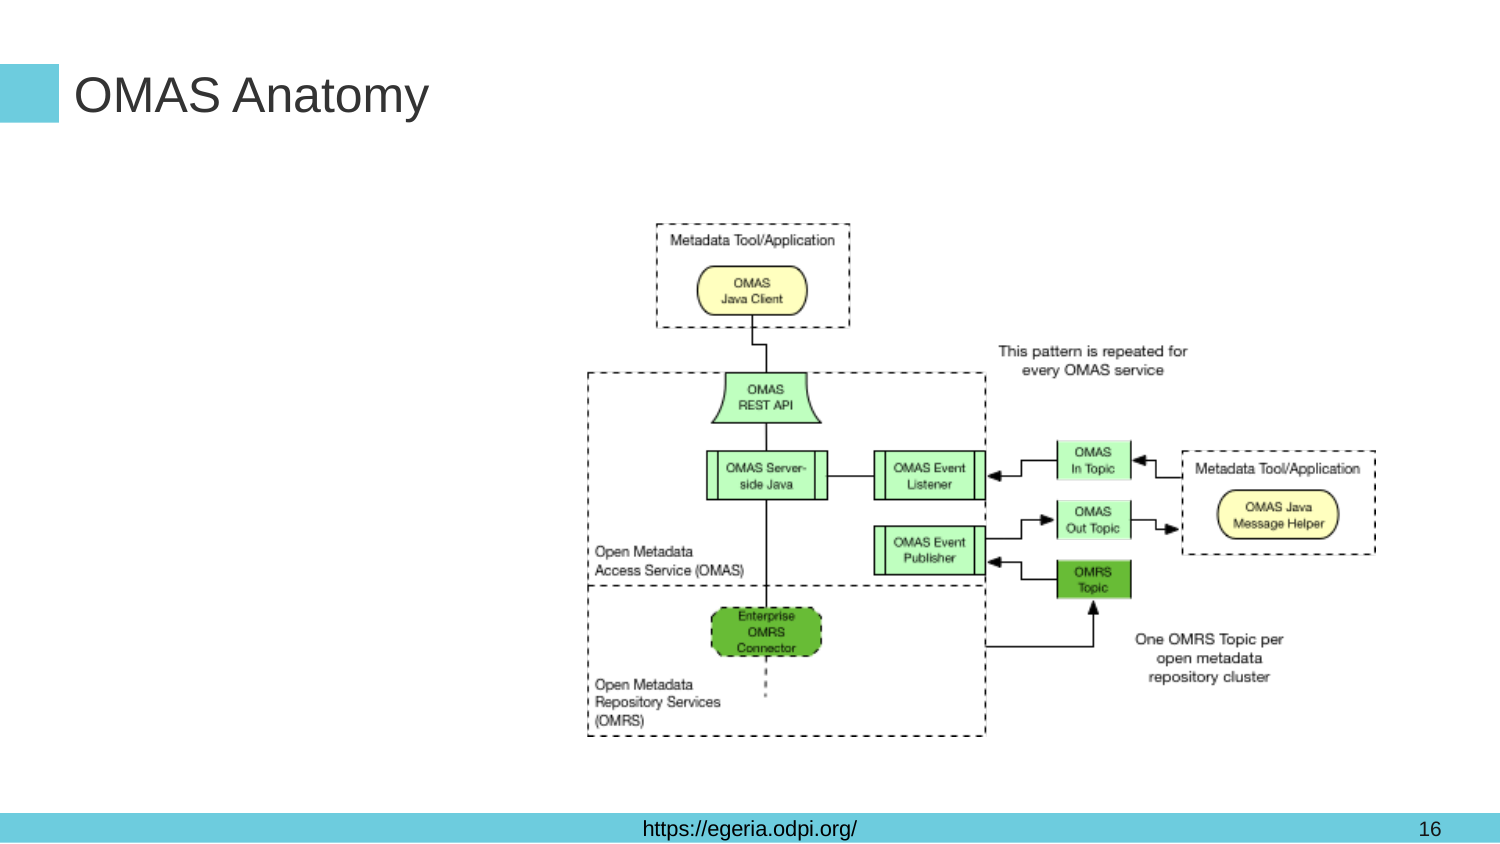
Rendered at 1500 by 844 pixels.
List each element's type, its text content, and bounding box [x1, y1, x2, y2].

slide_number 16 [1403, 813, 1494, 843]
picture [586, 222, 1377, 738]
title OMAS Anatomy [58, 47, 1449, 141]
